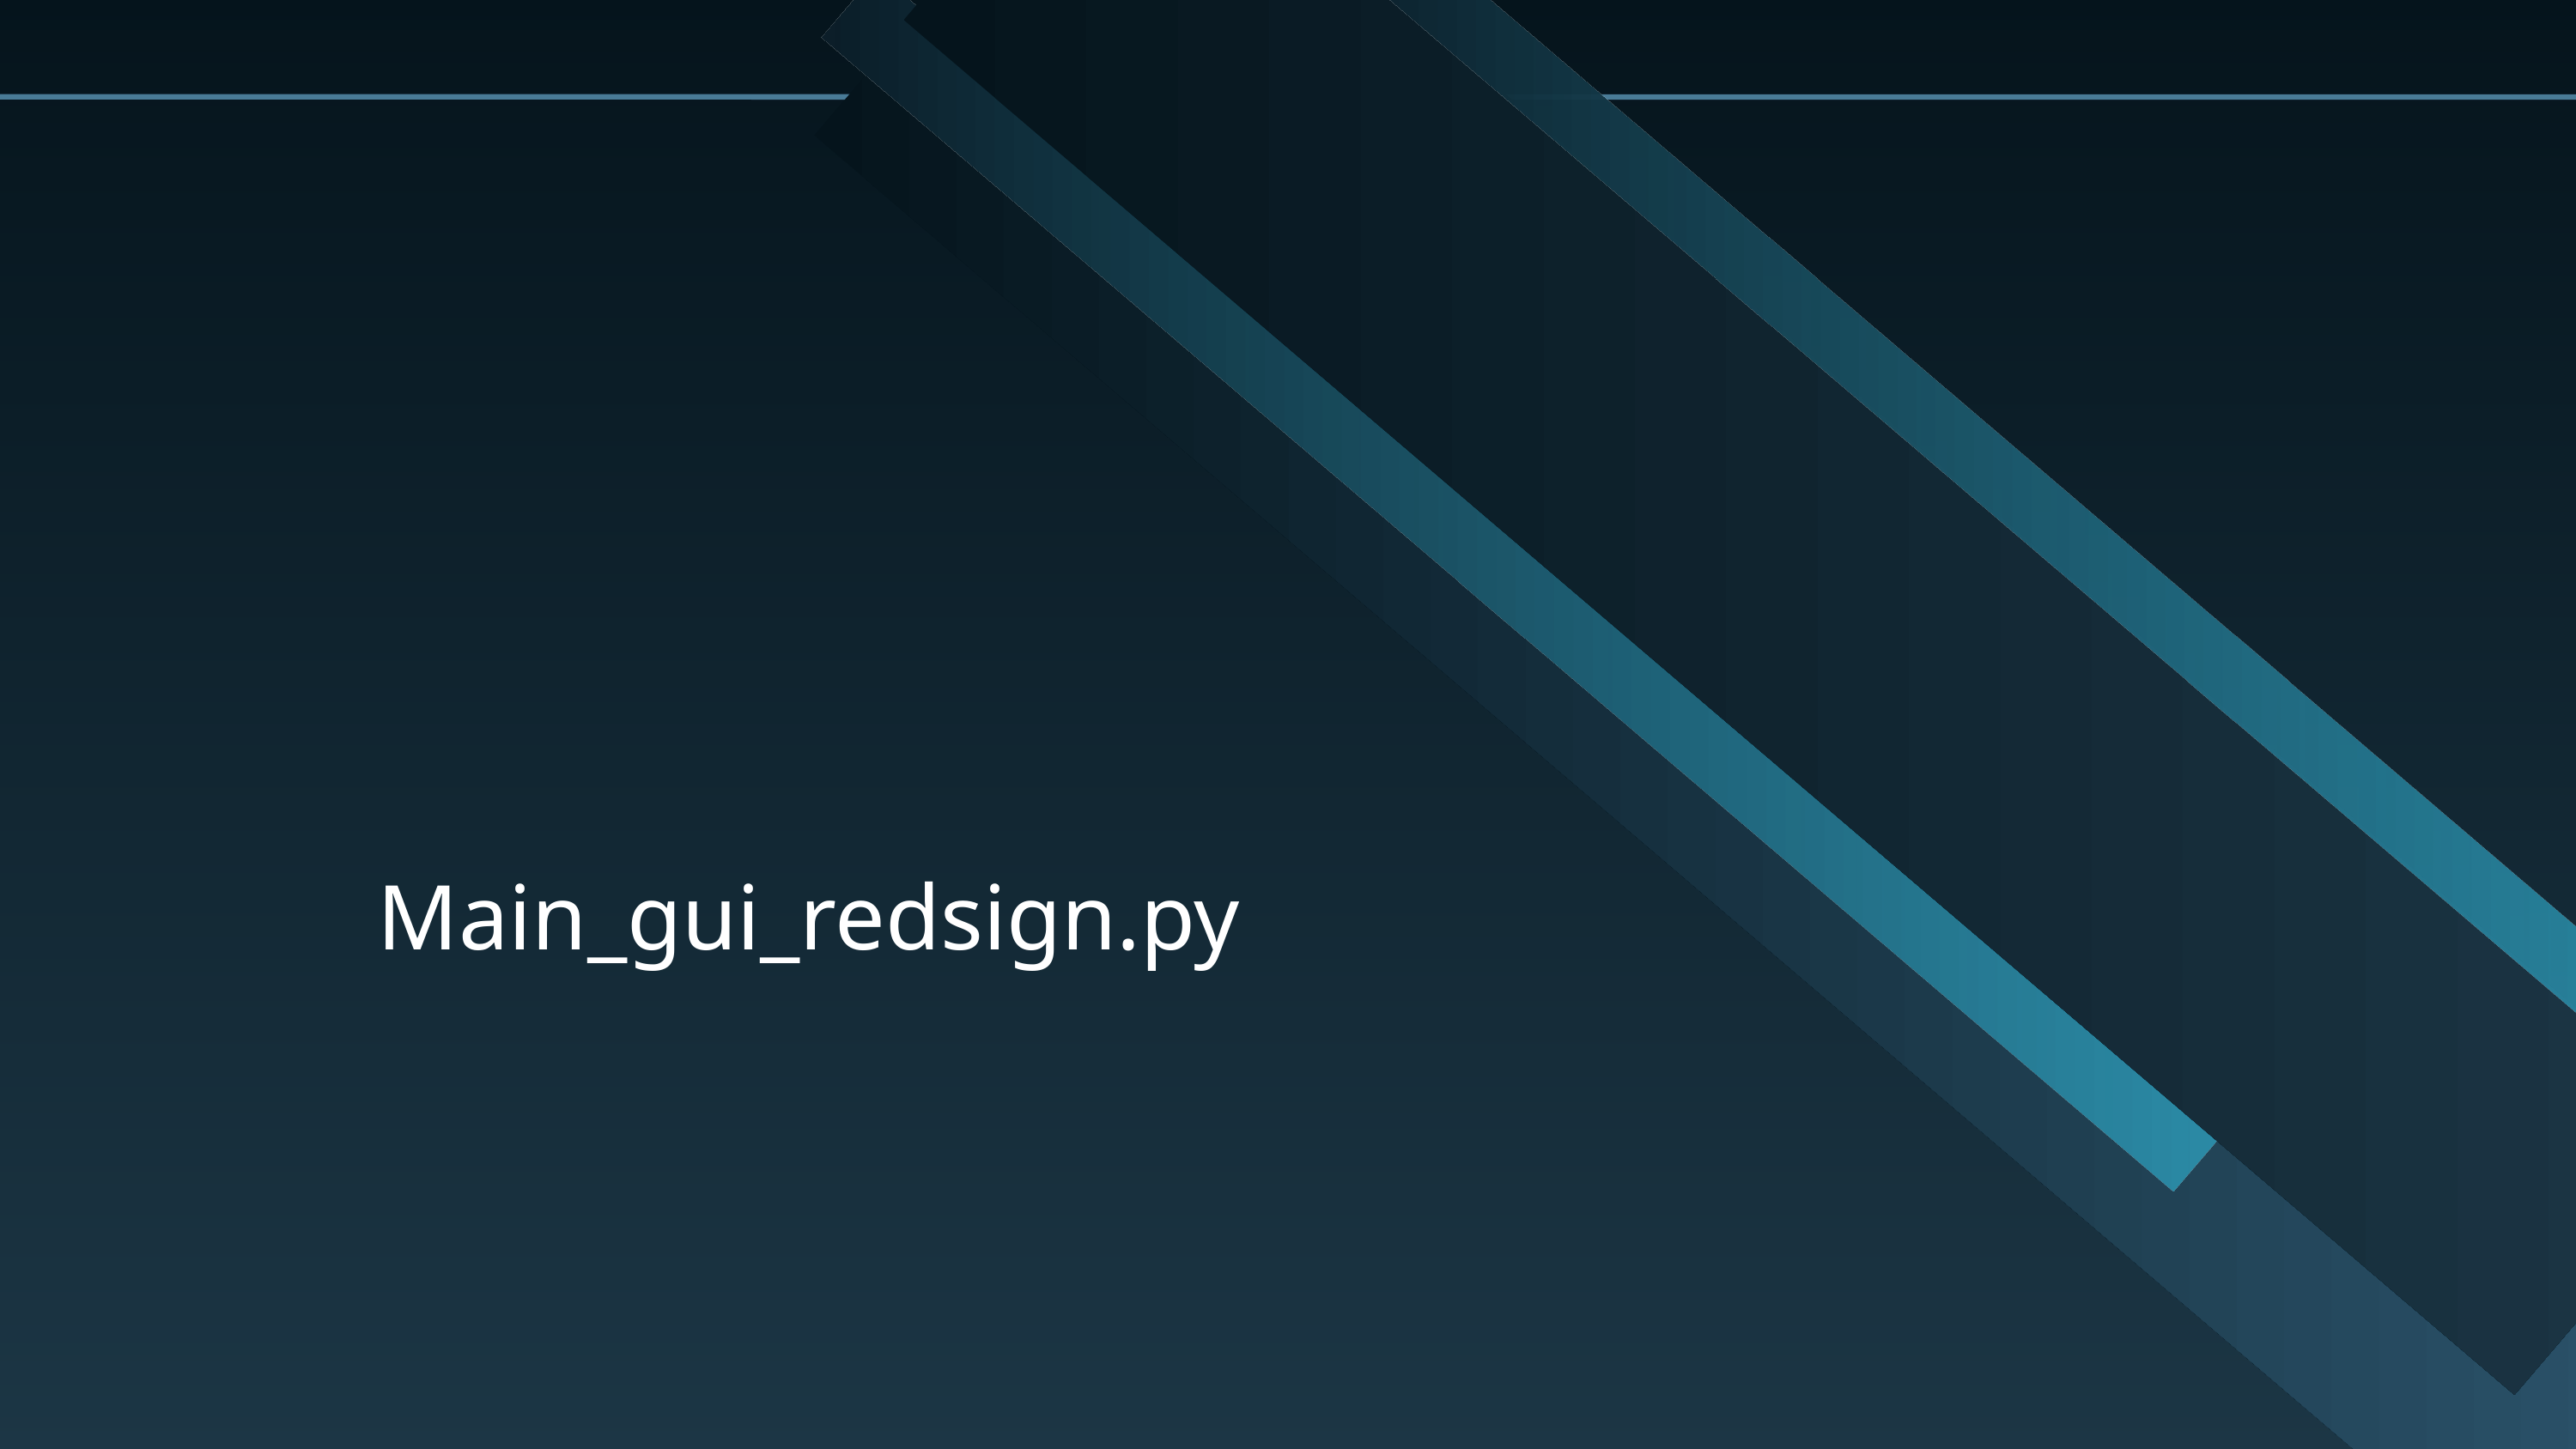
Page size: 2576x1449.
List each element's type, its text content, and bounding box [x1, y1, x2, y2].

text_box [809, 0, 2576, 969]
text_box Main_gui_redsign.py [94, 860, 802, 968]
